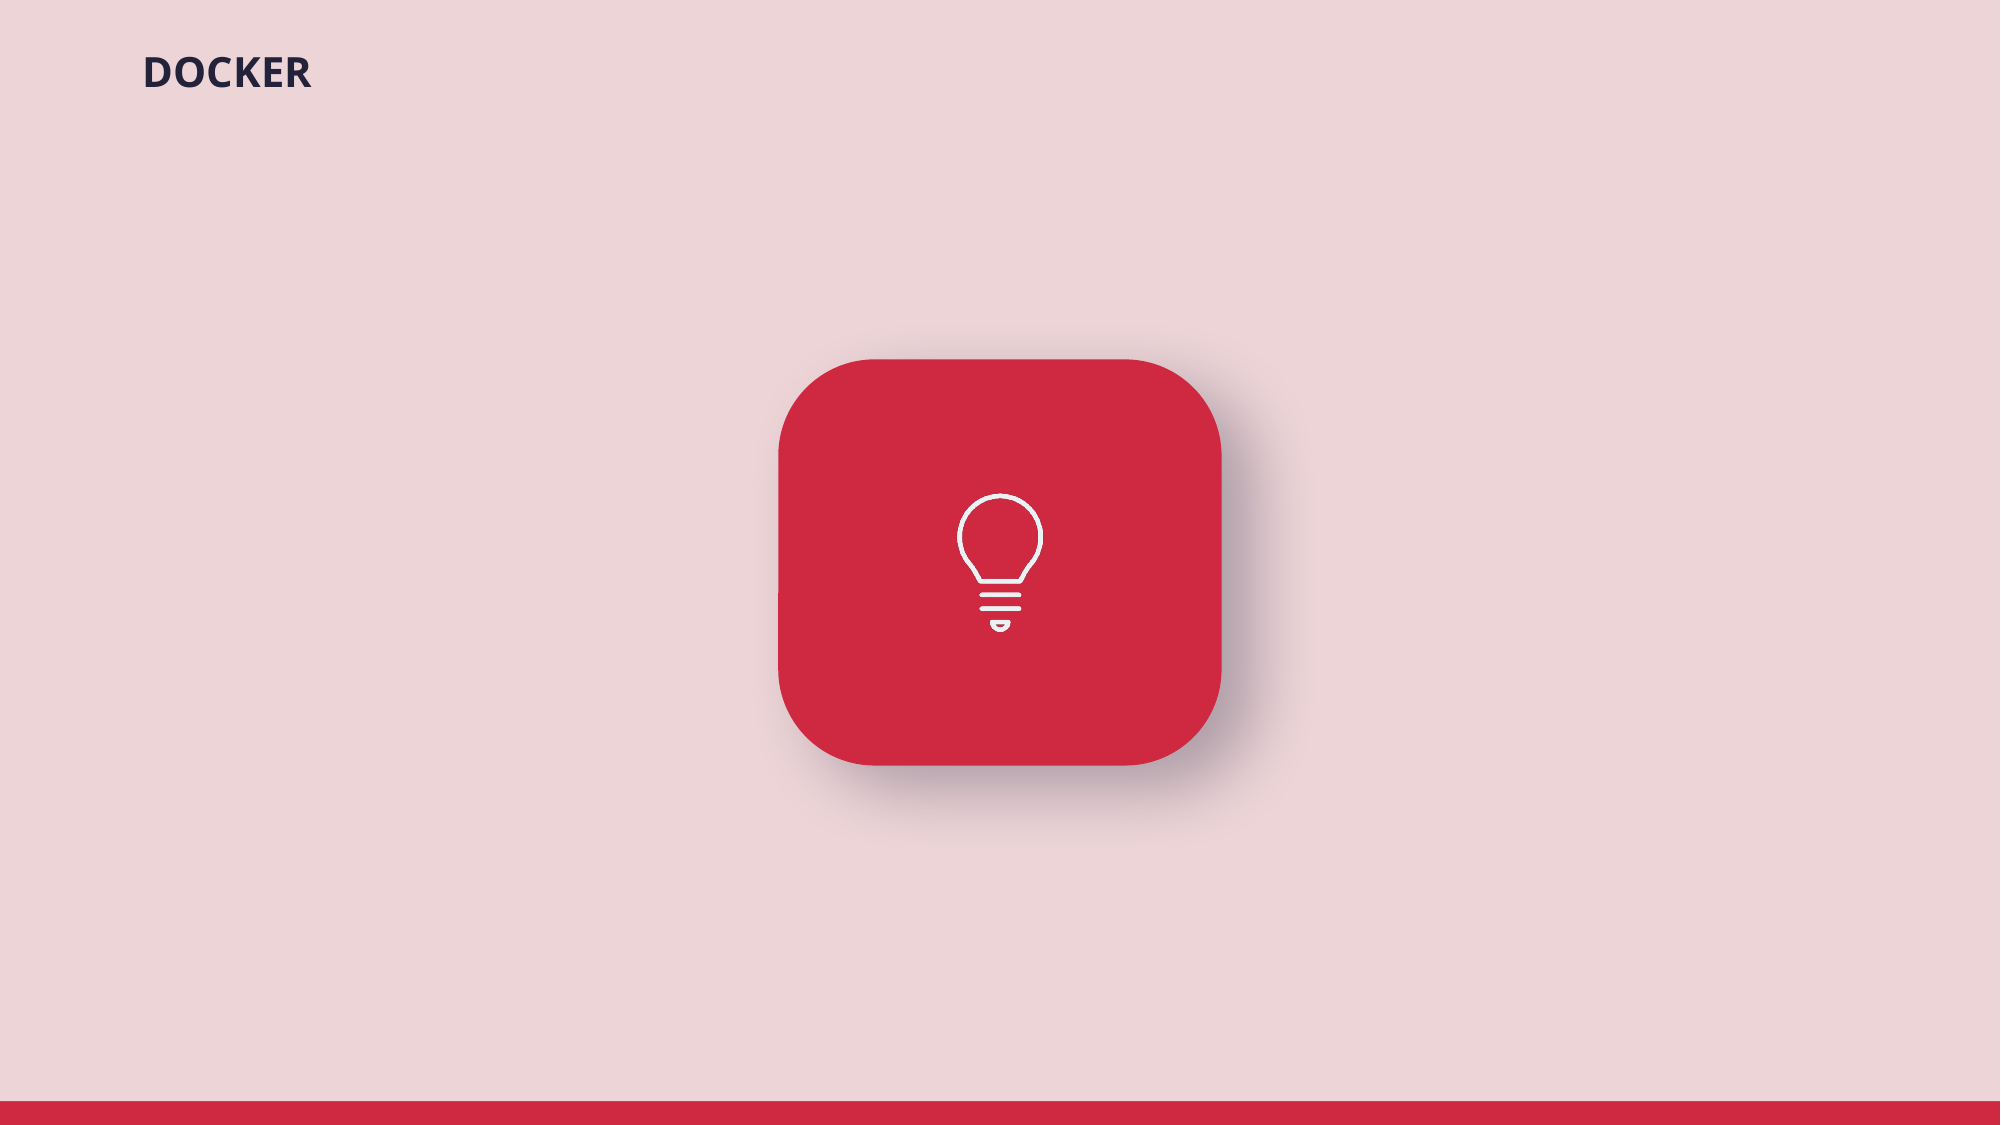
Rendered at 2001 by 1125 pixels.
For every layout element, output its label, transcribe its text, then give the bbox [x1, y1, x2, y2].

text_box DOCKER [120, 38, 334, 104]
picture [918, 481, 1082, 644]
text_box [776, 357, 1224, 768]
text_box [0, 0, 2000, 1103]
